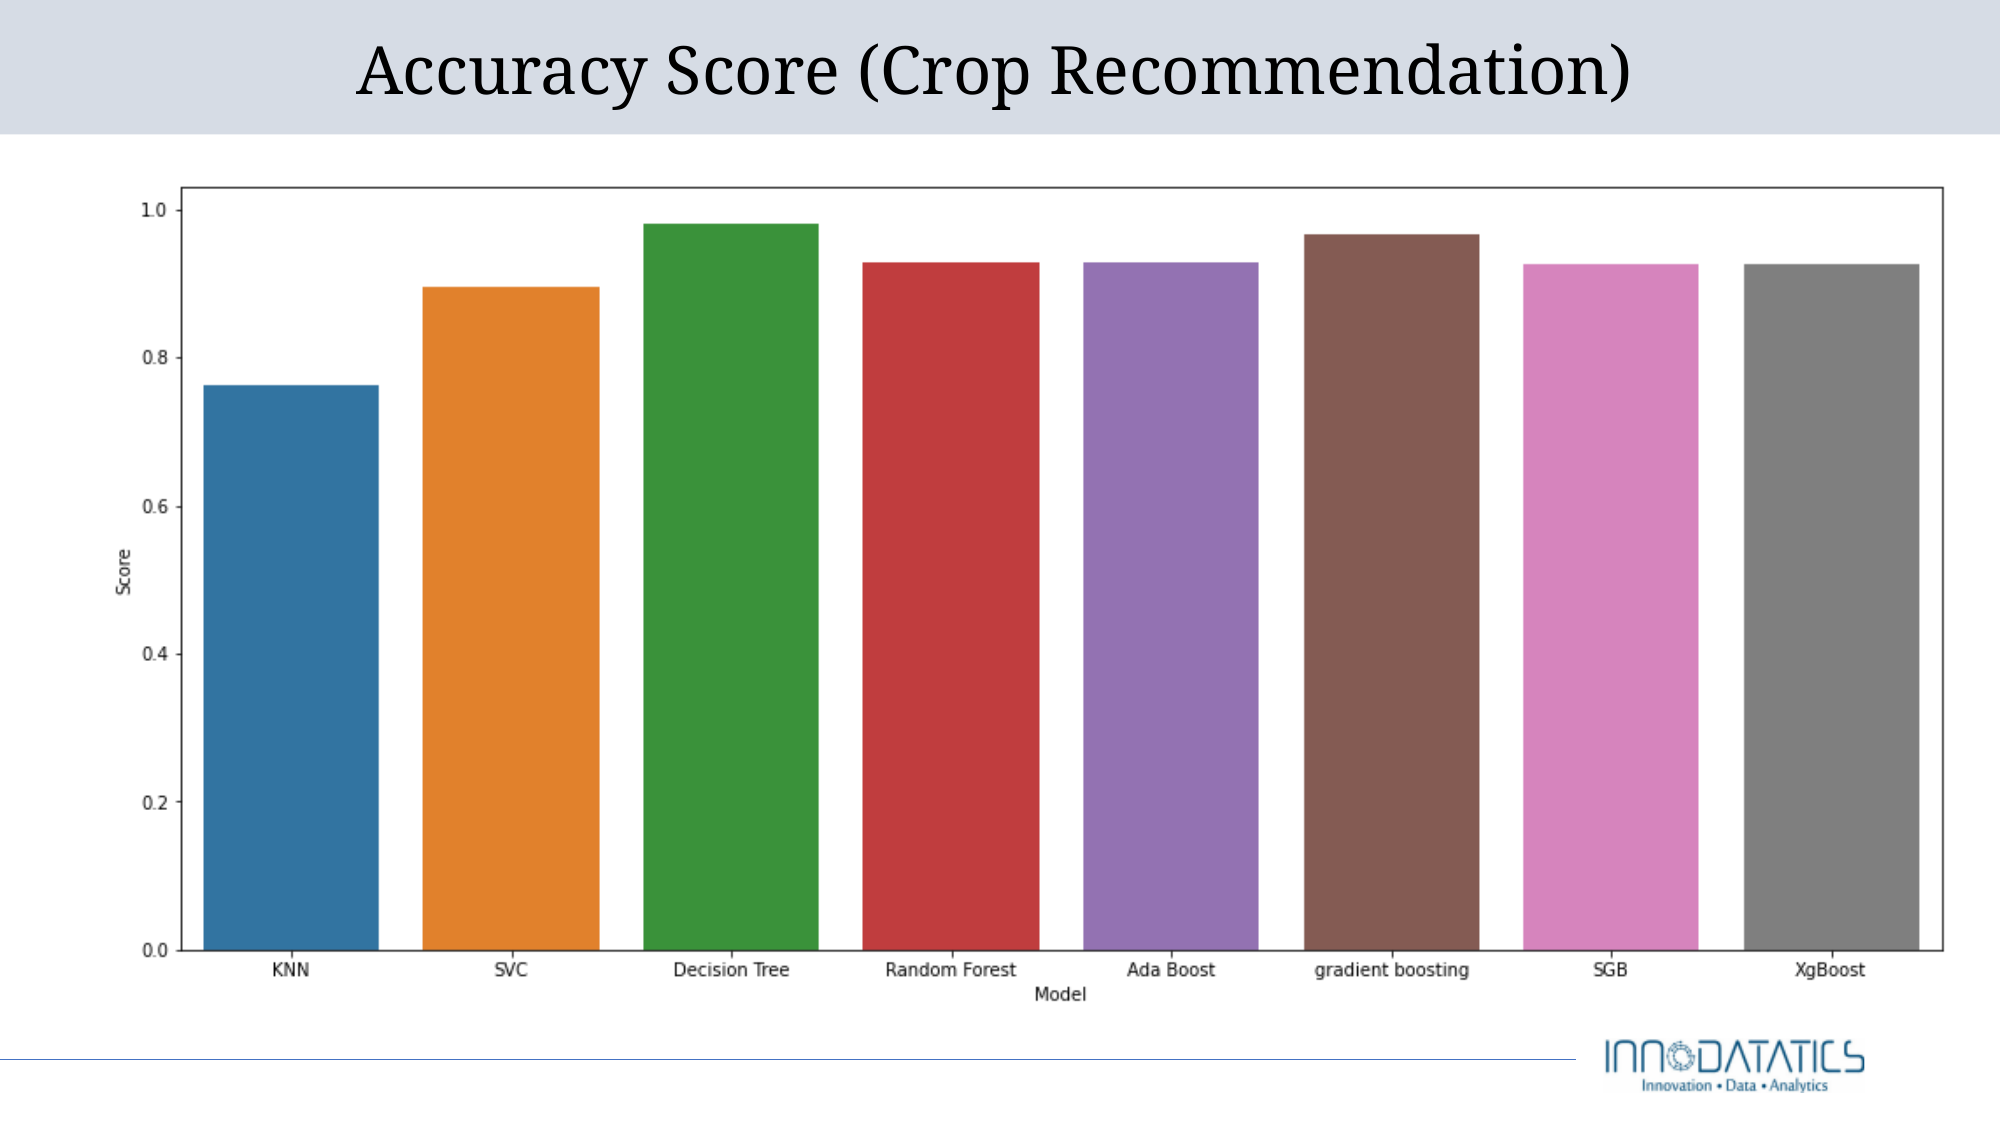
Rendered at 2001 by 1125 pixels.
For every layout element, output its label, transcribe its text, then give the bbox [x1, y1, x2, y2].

picture [1603, 1038, 1865, 1093]
title Accuracy Score (Crop Recommendation) [37, 31, 1953, 115]
picture [104, 175, 1953, 1017]
